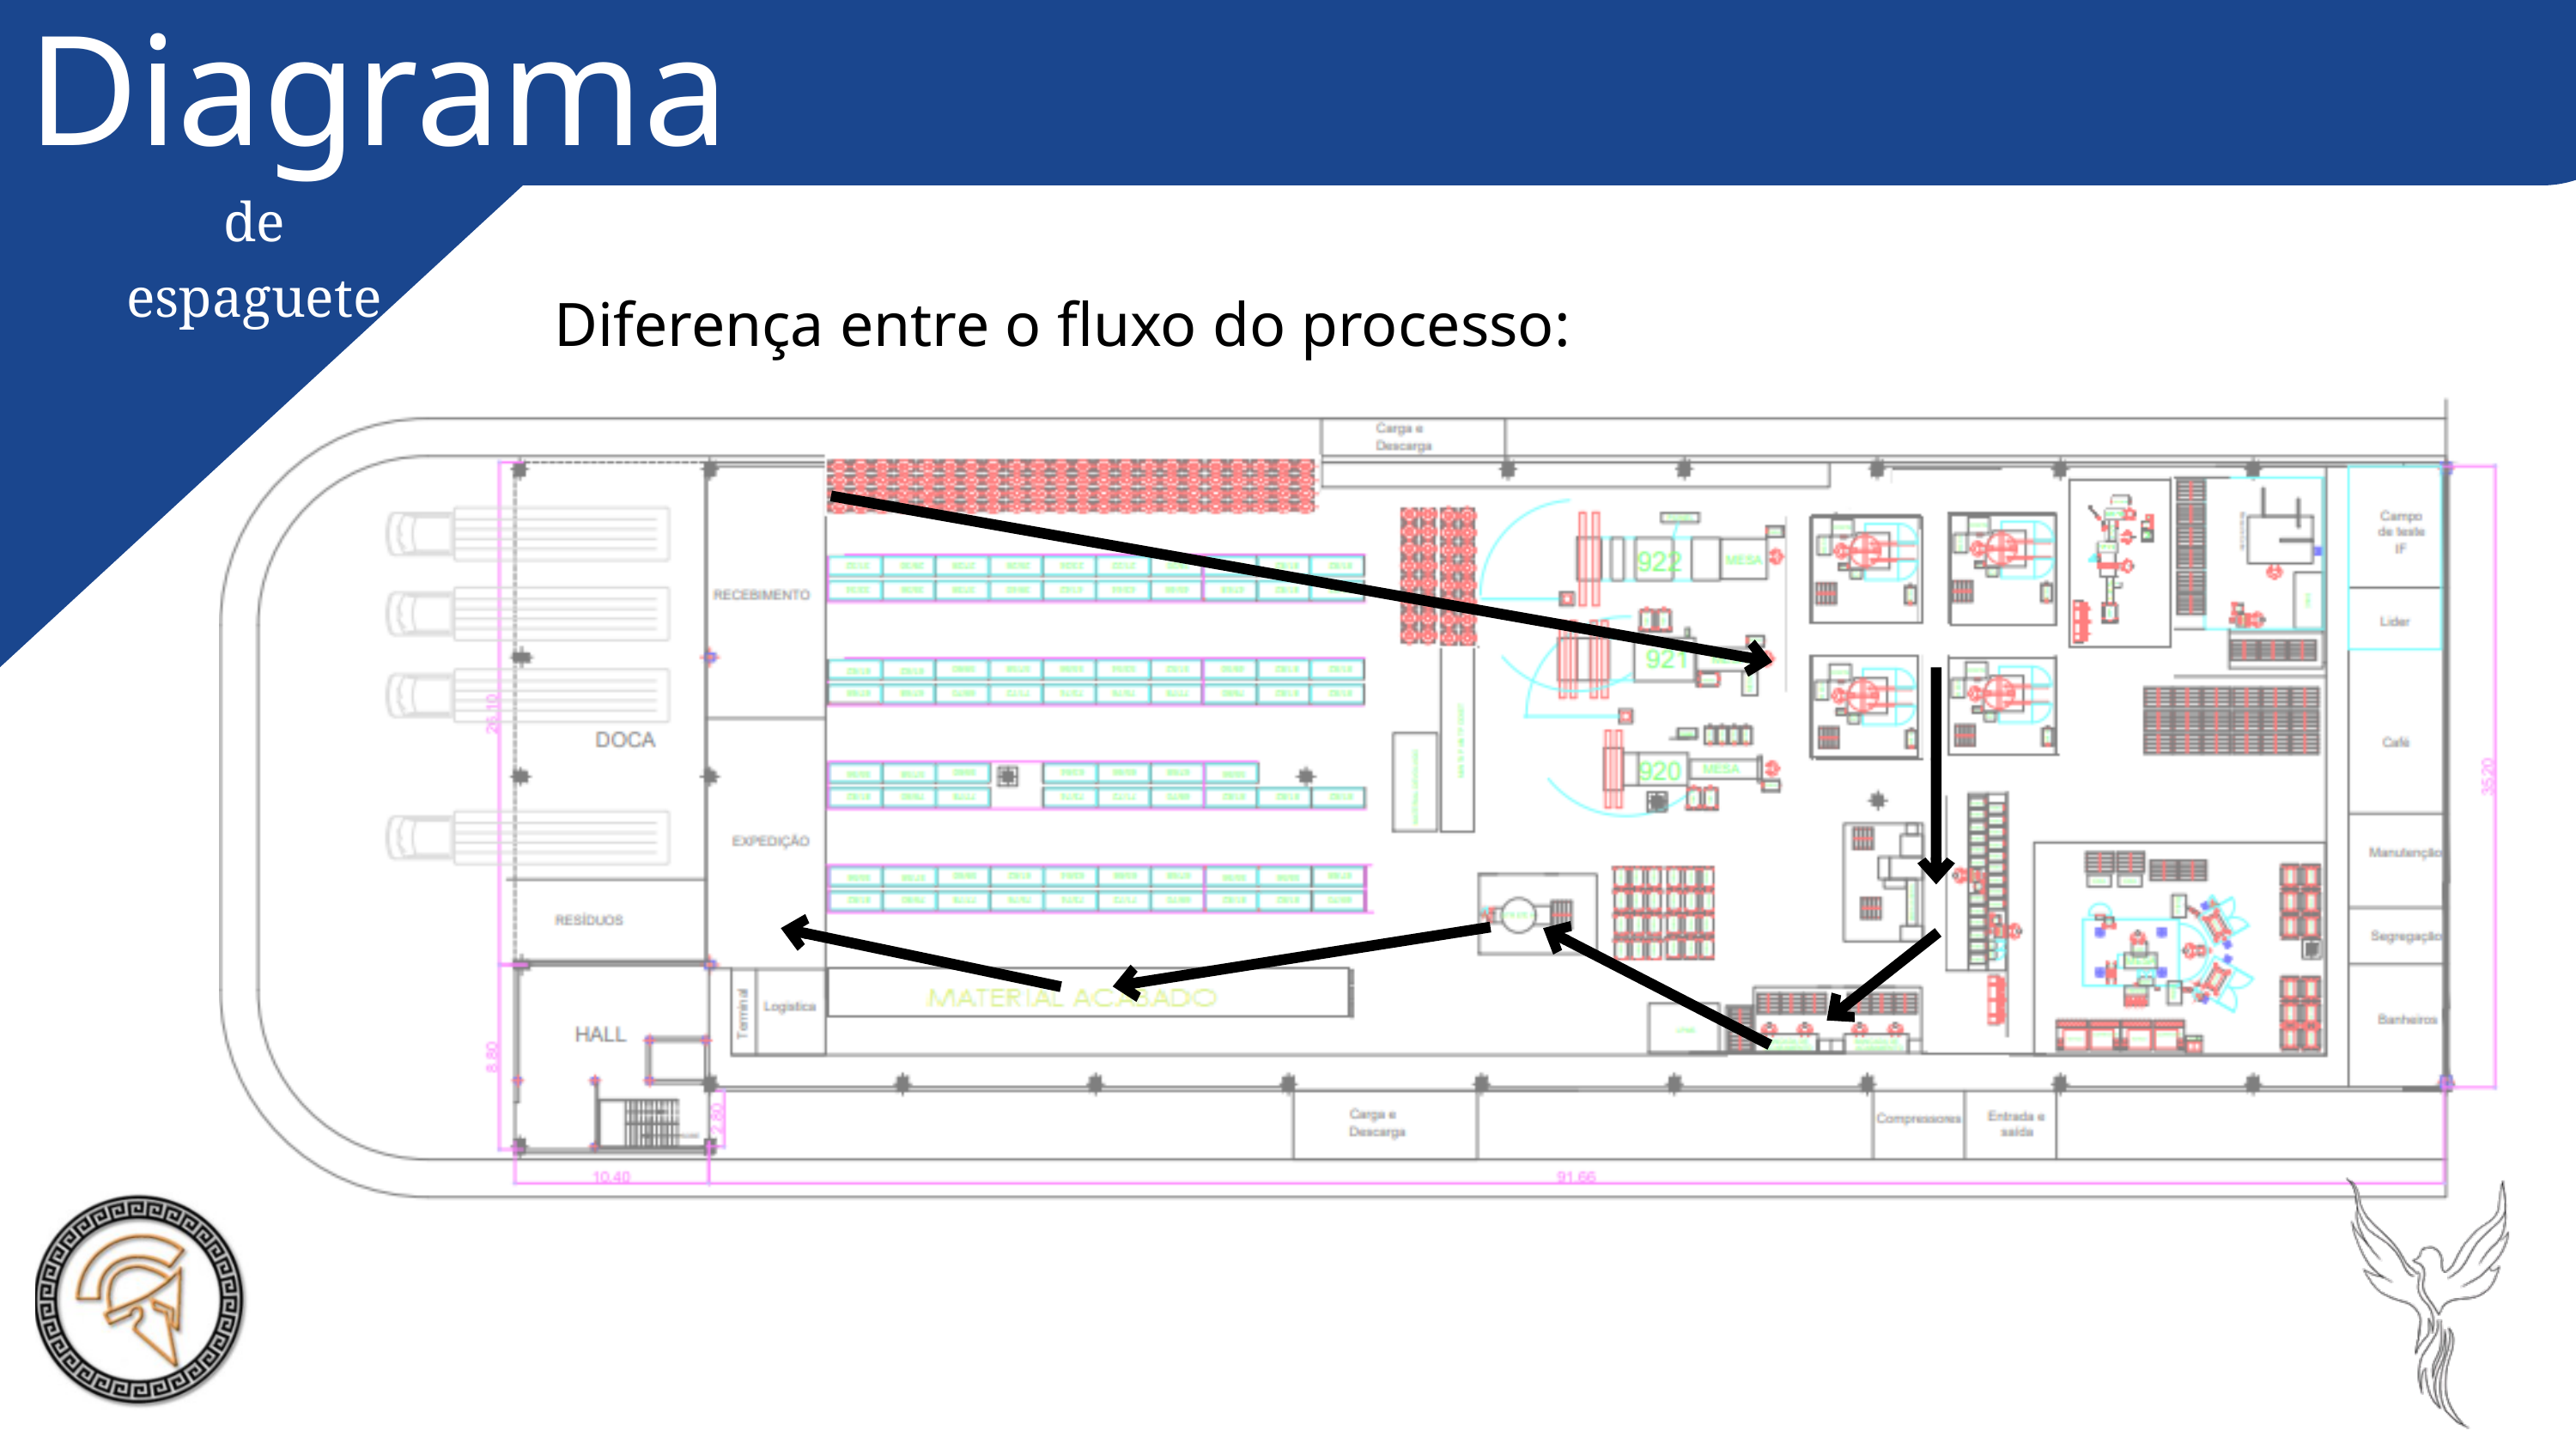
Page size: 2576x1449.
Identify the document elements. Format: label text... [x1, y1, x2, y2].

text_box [0, 196, 532, 668]
text_box [1929, 667, 1943, 885]
text_box [1543, 926, 1771, 1046]
text_box Diferença entre o fluxo do processo: [538, 275, 1594, 359]
text_box [1826, 932, 1939, 1021]
text_box [35, 1175, 255, 1416]
text_box [2331, 1175, 2530, 1432]
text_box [0, 0, 2576, 186]
text_box [781, 924, 1061, 987]
text_box [830, 495, 1773, 667]
text_box [219, 387, 2530, 1229]
